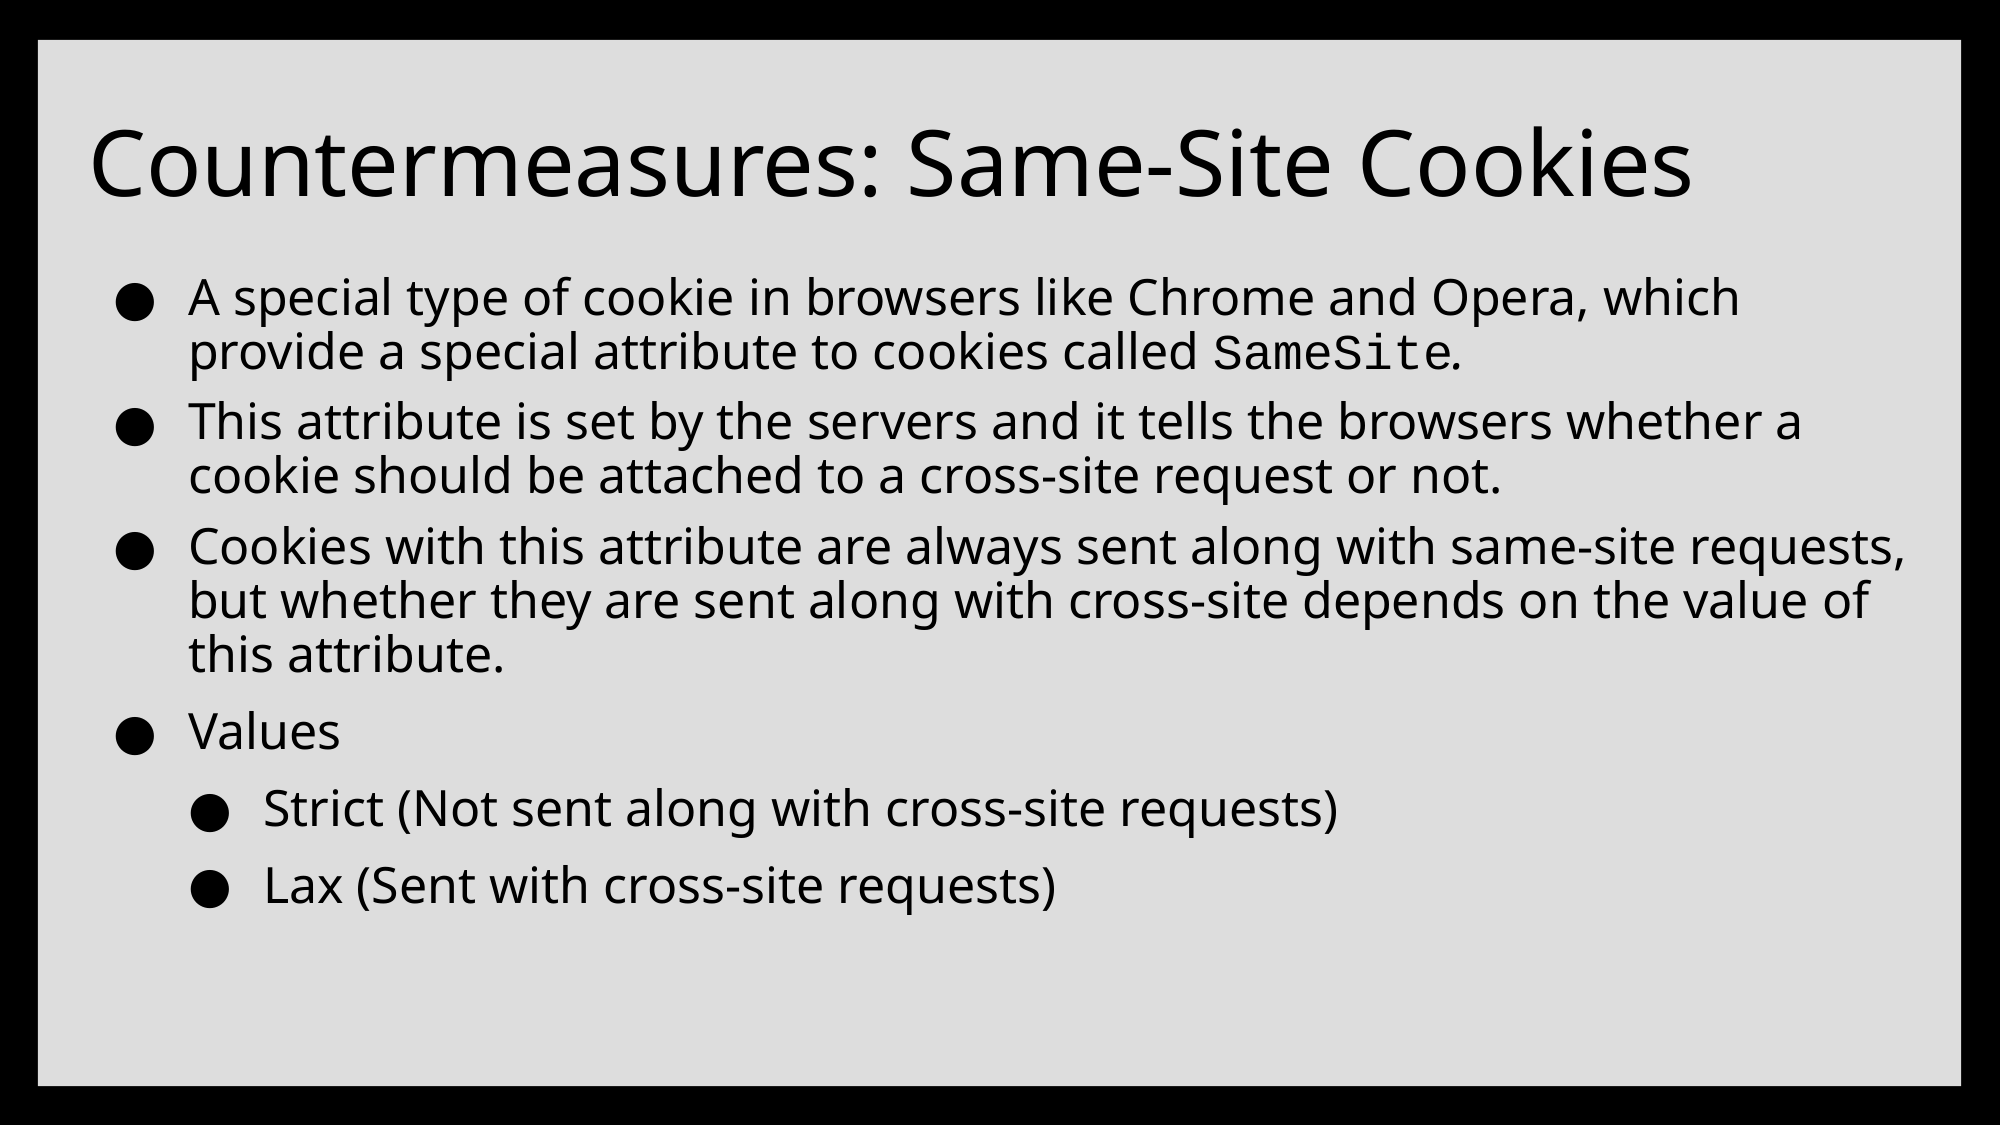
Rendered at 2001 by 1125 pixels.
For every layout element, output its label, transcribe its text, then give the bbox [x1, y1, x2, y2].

title Countermeasures: Same-Site Cookies [68, 97, 1932, 223]
list A special type of cookie in browsers like Chrome and Opera, which provide a special attribute to cookies called SameSite. This attribute is set by the servers and it tells the browsers whether a cookie should be attached to a cross-site request or not. Cookies with this attribute are always sent along with same-site requests, but whether they are sent along with cross-site depends on the value of this attribute. Values Strict (Not sent along with cross-site requests) Lax (Sent with cross-site requests) [68, 252, 1932, 1105]
